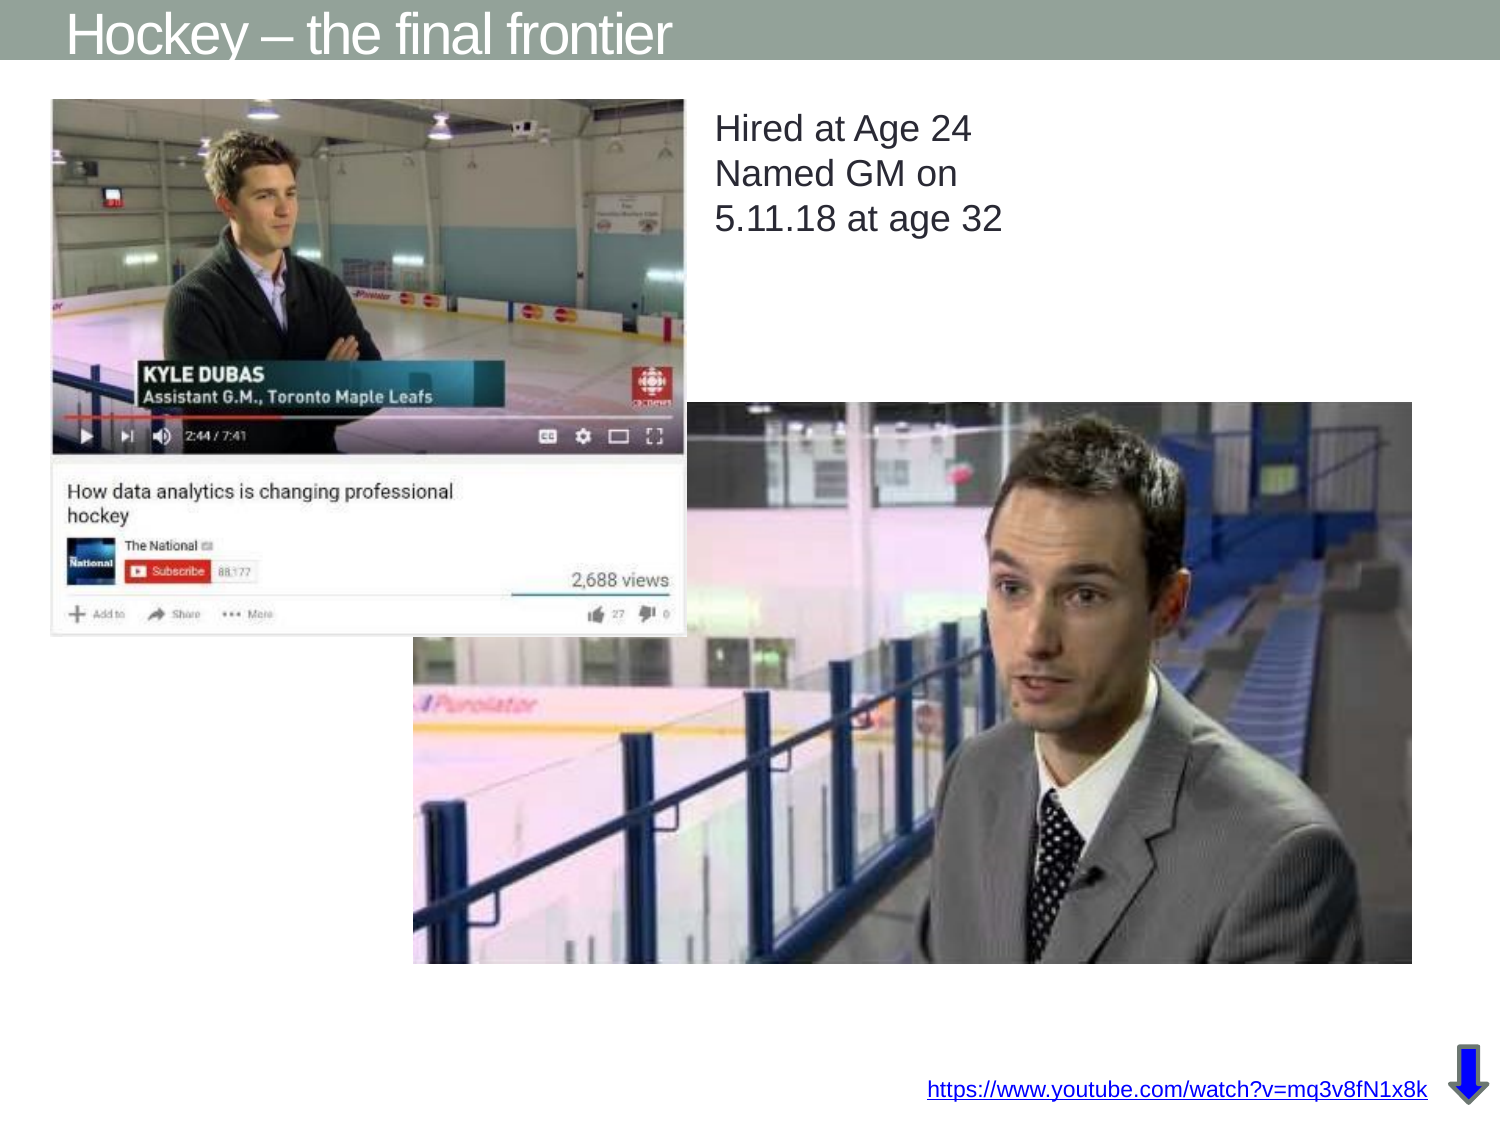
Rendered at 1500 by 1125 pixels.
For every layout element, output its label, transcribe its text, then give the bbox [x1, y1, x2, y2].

picture [49, 99, 687, 638]
text_box [1447, 1044, 1490, 1105]
title Hockey – the final frontier [50, 0, 1400, 113]
text_box https://www.youtube.com/watch?v=mq3v8fN1x8k [912, 1067, 1450, 1125]
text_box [412, 401, 1413, 965]
text_box Hired at Age 24 Named GM on 5.11.18 at age 32 [699, 113, 1028, 247]
